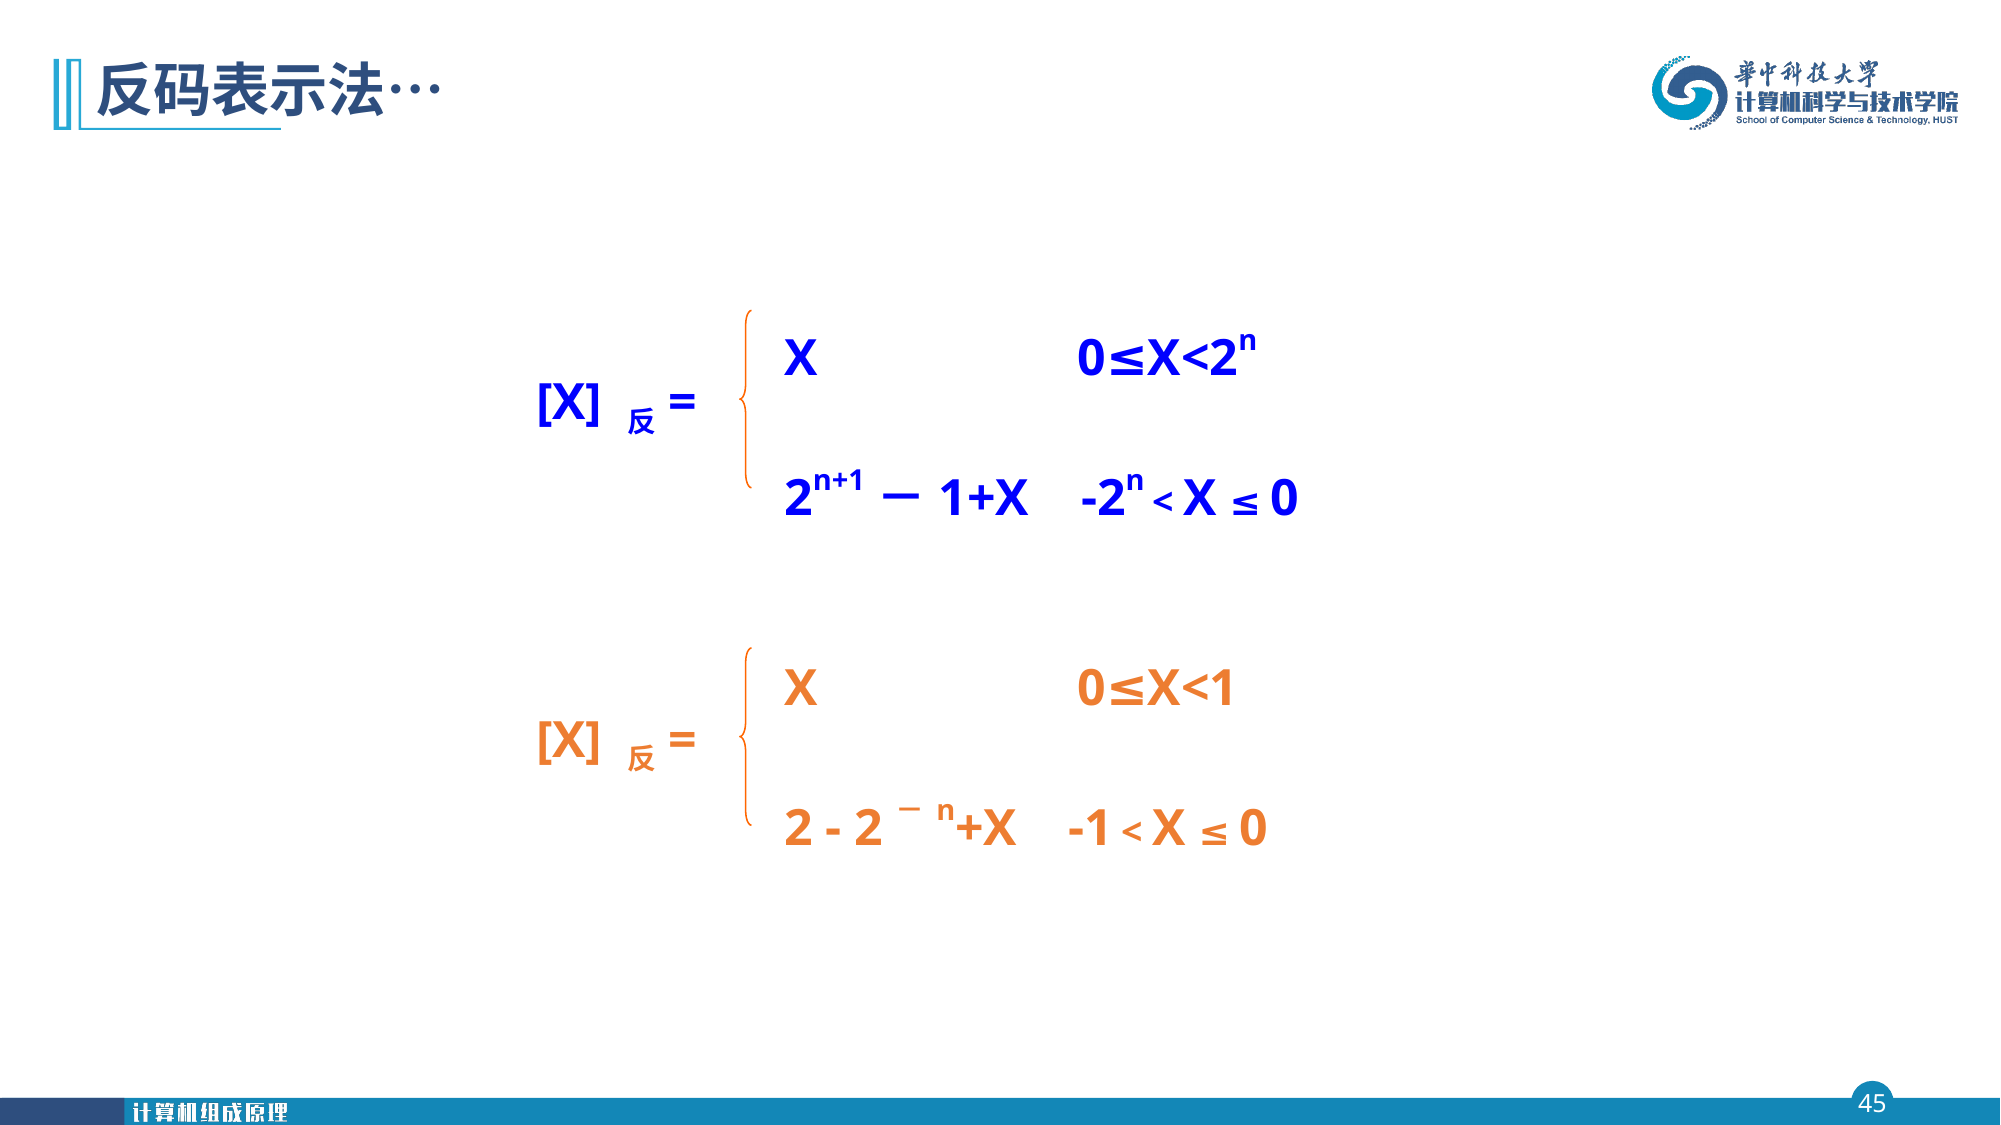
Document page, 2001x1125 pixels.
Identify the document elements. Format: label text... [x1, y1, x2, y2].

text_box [521, 262, 1431, 527]
picture [1805, 56, 1958, 130]
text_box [521, 600, 1431, 864]
title 反码表示法… [80, 42, 1805, 144]
